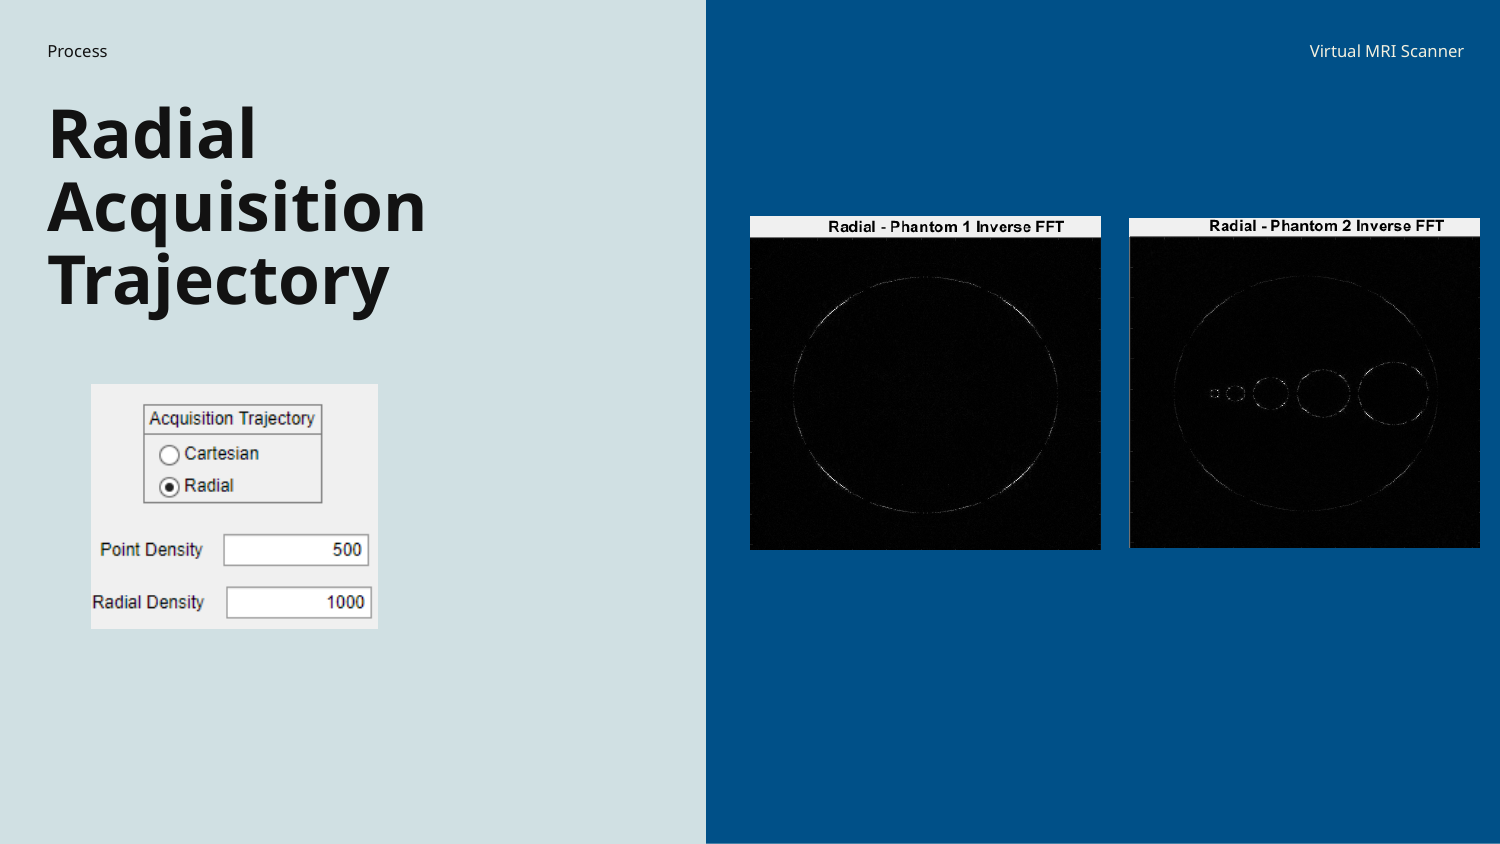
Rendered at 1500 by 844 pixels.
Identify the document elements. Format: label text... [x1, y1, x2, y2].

picture [749, 216, 1101, 550]
list Virtual MRI Scanner [1162, 32, 1480, 67]
title Radial Acquisition Trajectory [32, 66, 550, 335]
picture [91, 384, 379, 630]
list Process [32, 32, 338, 67]
picture [1129, 218, 1481, 549]
